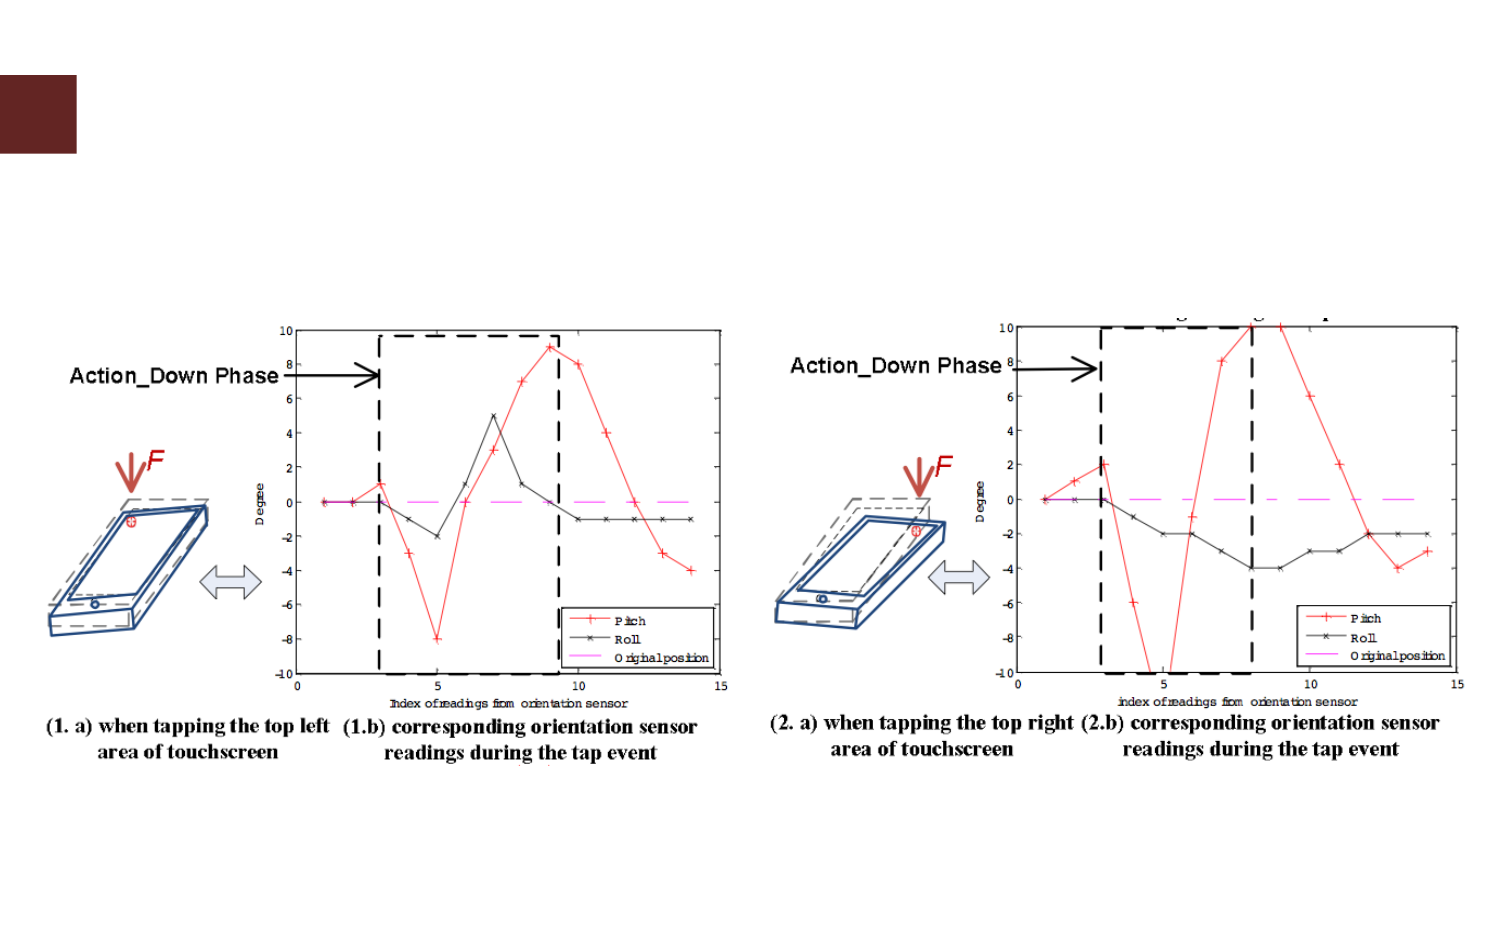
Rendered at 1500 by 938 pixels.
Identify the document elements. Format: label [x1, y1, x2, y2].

picture [40, 320, 739, 767]
picture [761, 317, 1471, 765]
